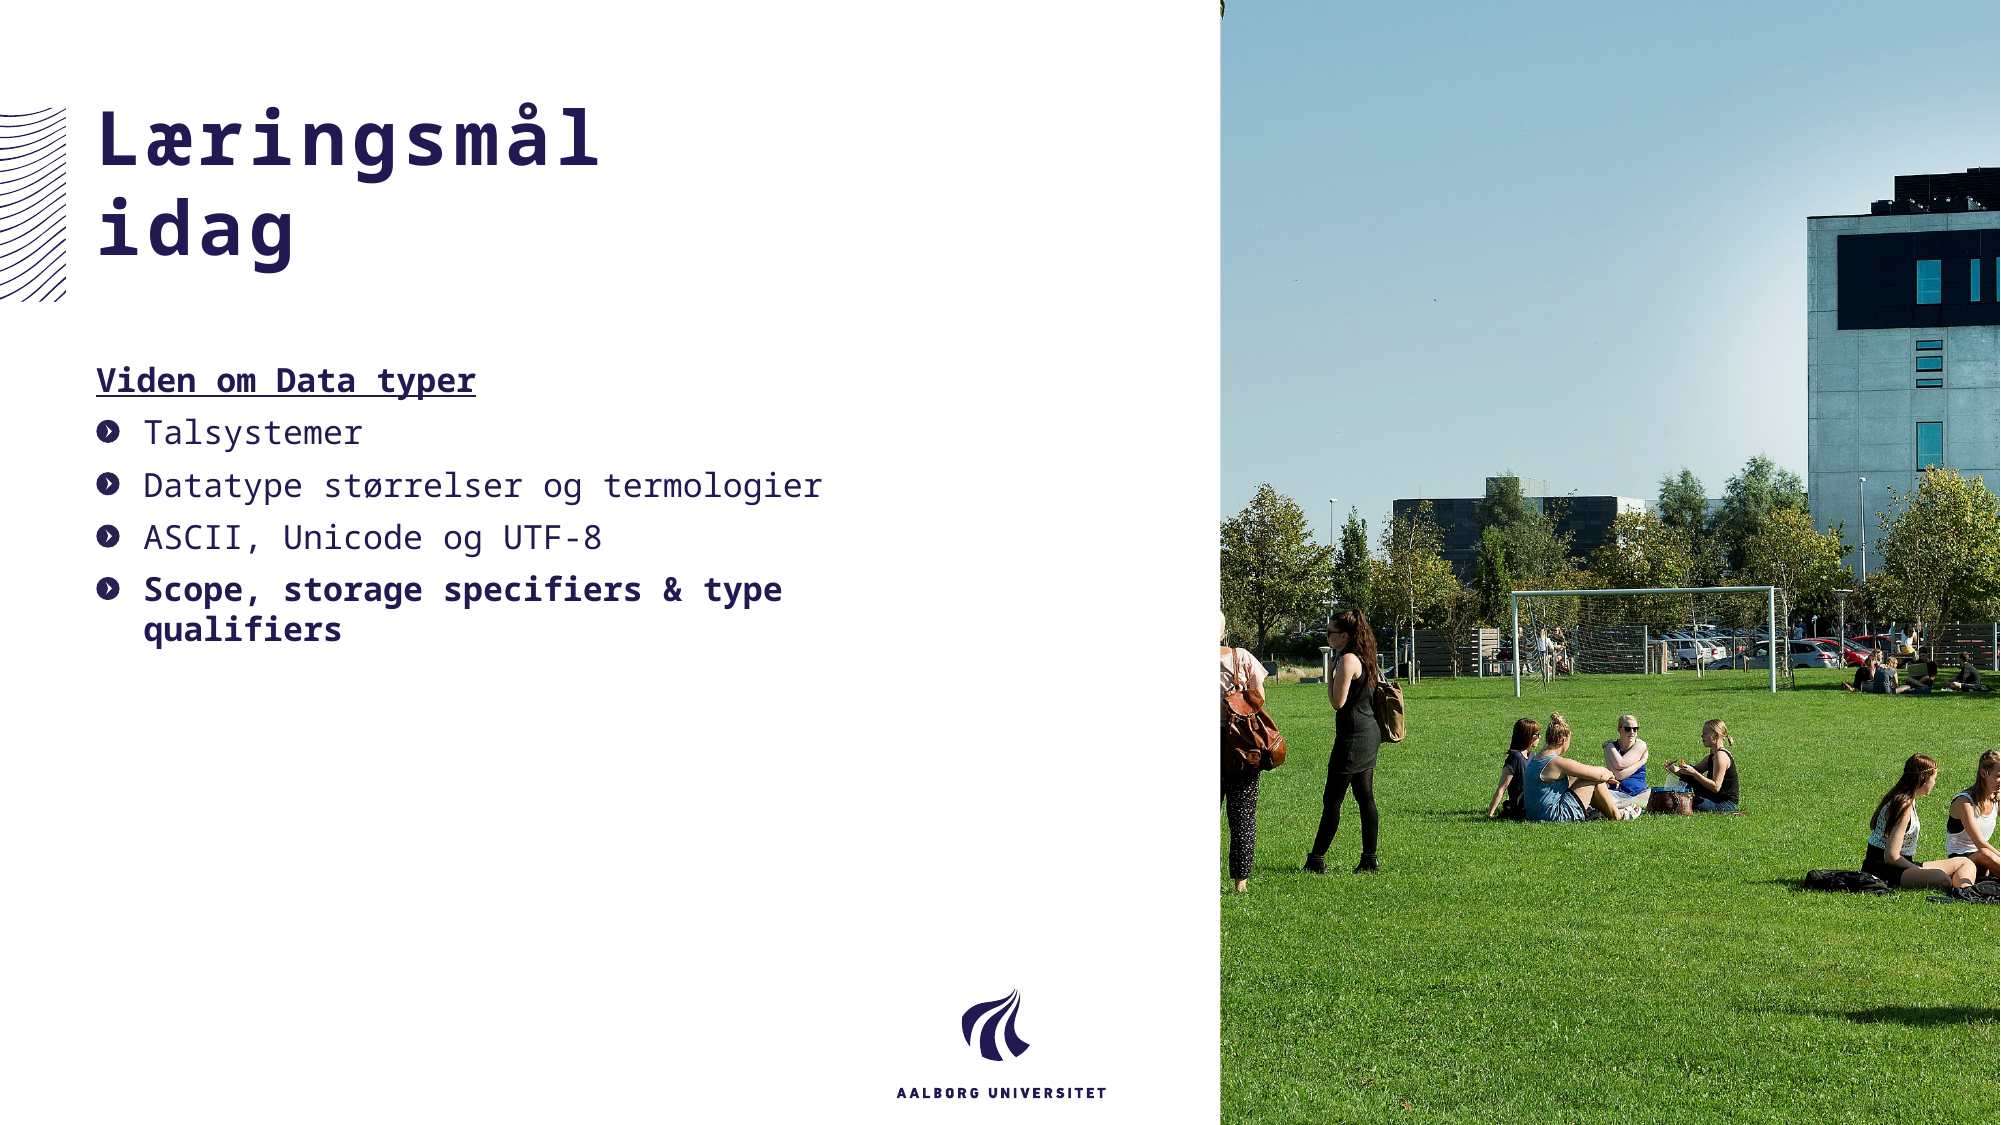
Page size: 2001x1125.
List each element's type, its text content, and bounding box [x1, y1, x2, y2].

picture [1220, 0, 2000, 1125]
title Læringsmål idag [96, 58, 833, 325]
list Viden om Data typer Talsystemer Datatype størrelser og termologier ASCII, Unicode og UTF-8 Scope, storage specifiers & type qualifiers [96, 351, 833, 968]
